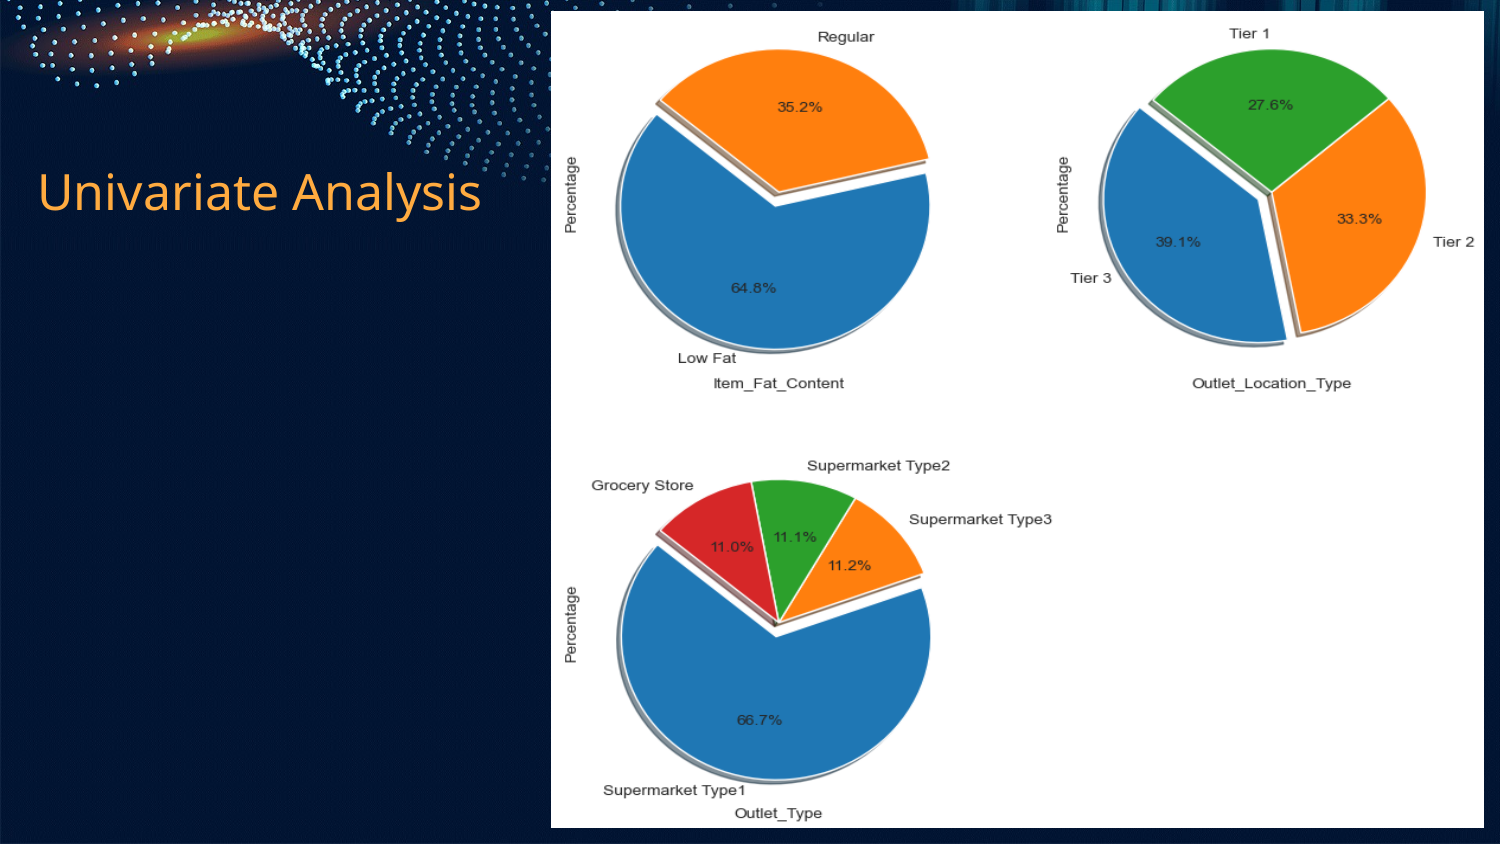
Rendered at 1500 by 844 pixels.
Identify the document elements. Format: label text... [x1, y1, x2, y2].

picture [0, 0, 1500, 844]
title Univariate Analysis [22, 144, 533, 306]
